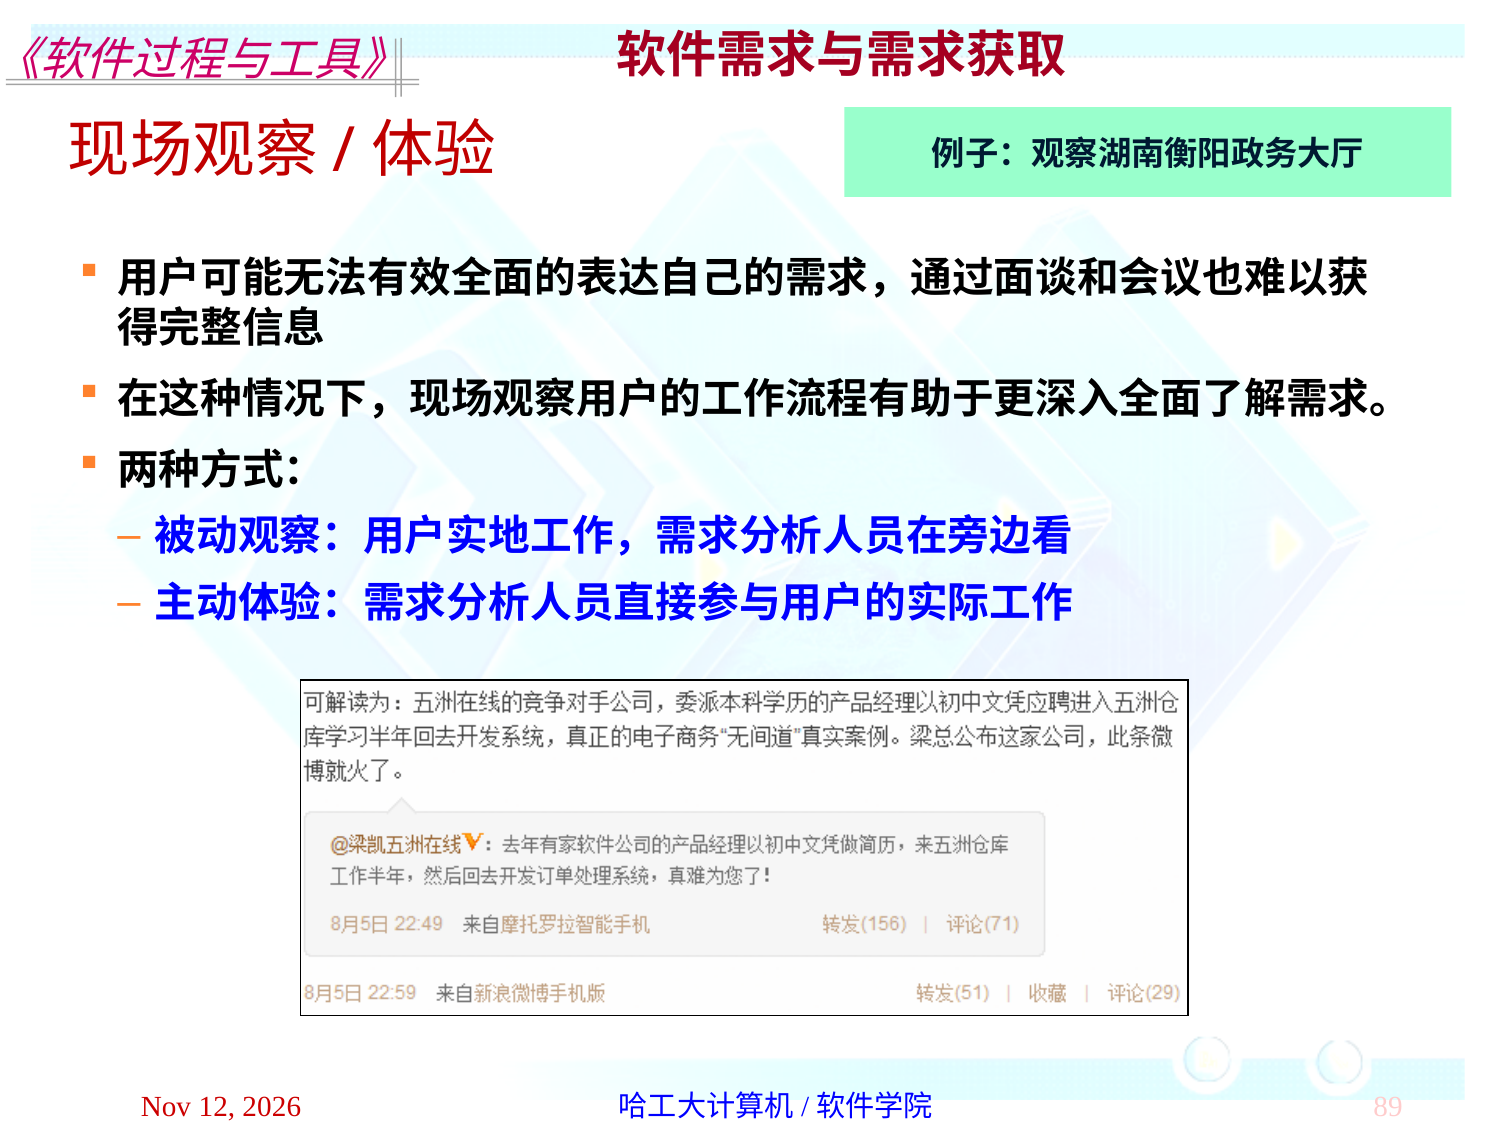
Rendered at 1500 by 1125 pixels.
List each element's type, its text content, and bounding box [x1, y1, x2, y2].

text_box 现场观察/体验 [53, 101, 1447, 209]
picture [301, 680, 1187, 1015]
text_box 软件需求与需求获取 [389, 15, 1294, 90]
text_box 例子：观察湖南衡阳政务大厅 [844, 107, 1452, 197]
text_box 用户可能无法有效全面的表达自己的需求，通过面谈和会议也难以获得完整信息 在这种情况下，现场观察用户的工作流程有助于更深入全面了解需求。 两种方式： 被动观察：用户实地工作，需求分析人员在旁边看 主动体验：需求分析人员直接参与用户的实际工作 [64, 243, 1412, 1083]
